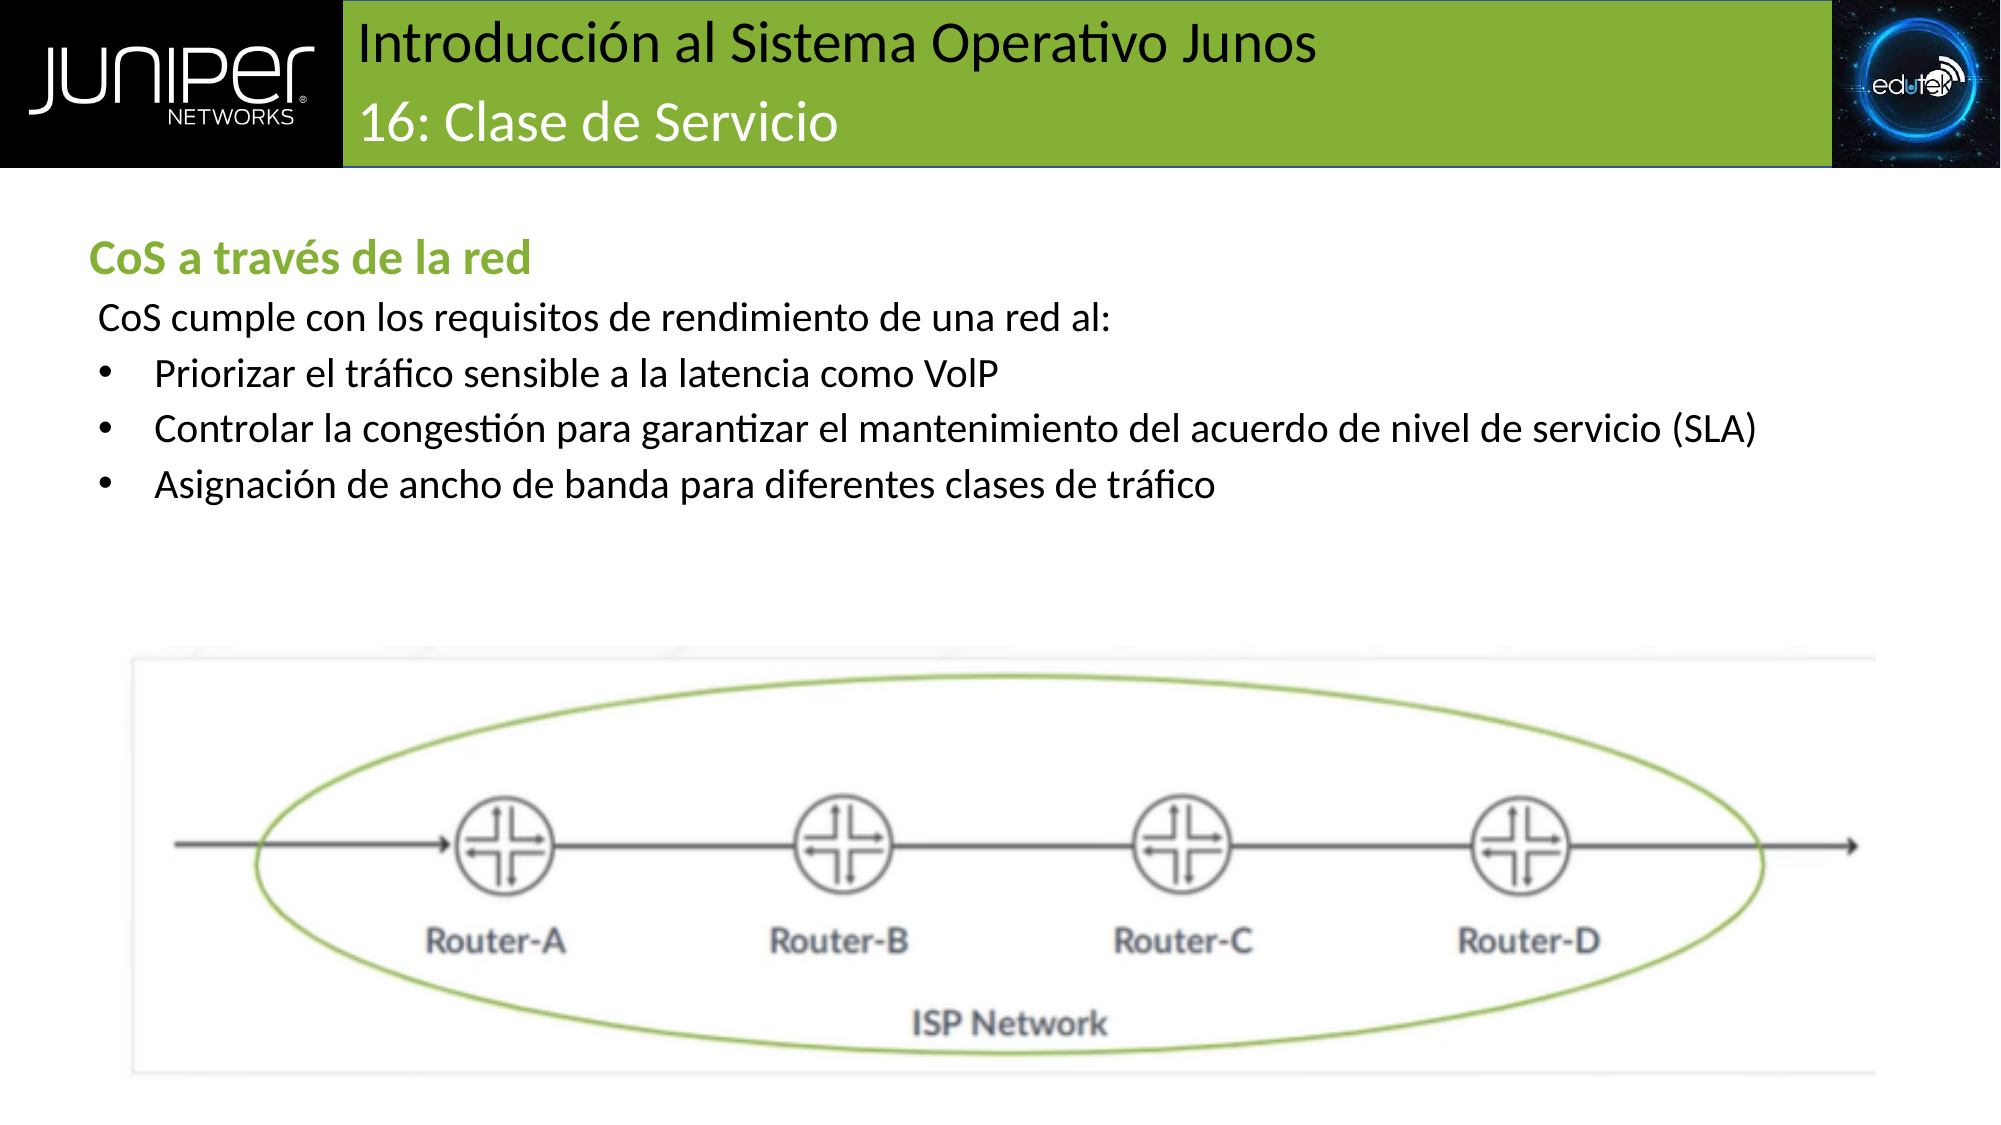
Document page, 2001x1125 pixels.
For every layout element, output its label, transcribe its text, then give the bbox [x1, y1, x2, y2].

title Introducción al Sistema Operativo Junos [342, 3, 2000, 84]
picture [1832, 84, 2000, 168]
picture [124, 646, 1876, 1079]
picture [0, 0, 343, 168]
list 16: Clase de Servicio [342, 83, 1606, 168]
list CoS a través de la red CoS cumple con los requisitos de rendimiento de una red al: Priorizar el tráfico sensible a la latencia como VolP Controlar la congestión para garantizar el mantenimiento del acuerdo de nivel de servicio (SLA) Asignación de ancho de banda para diferentes clases de tráfico [74, 223, 1949, 938]
